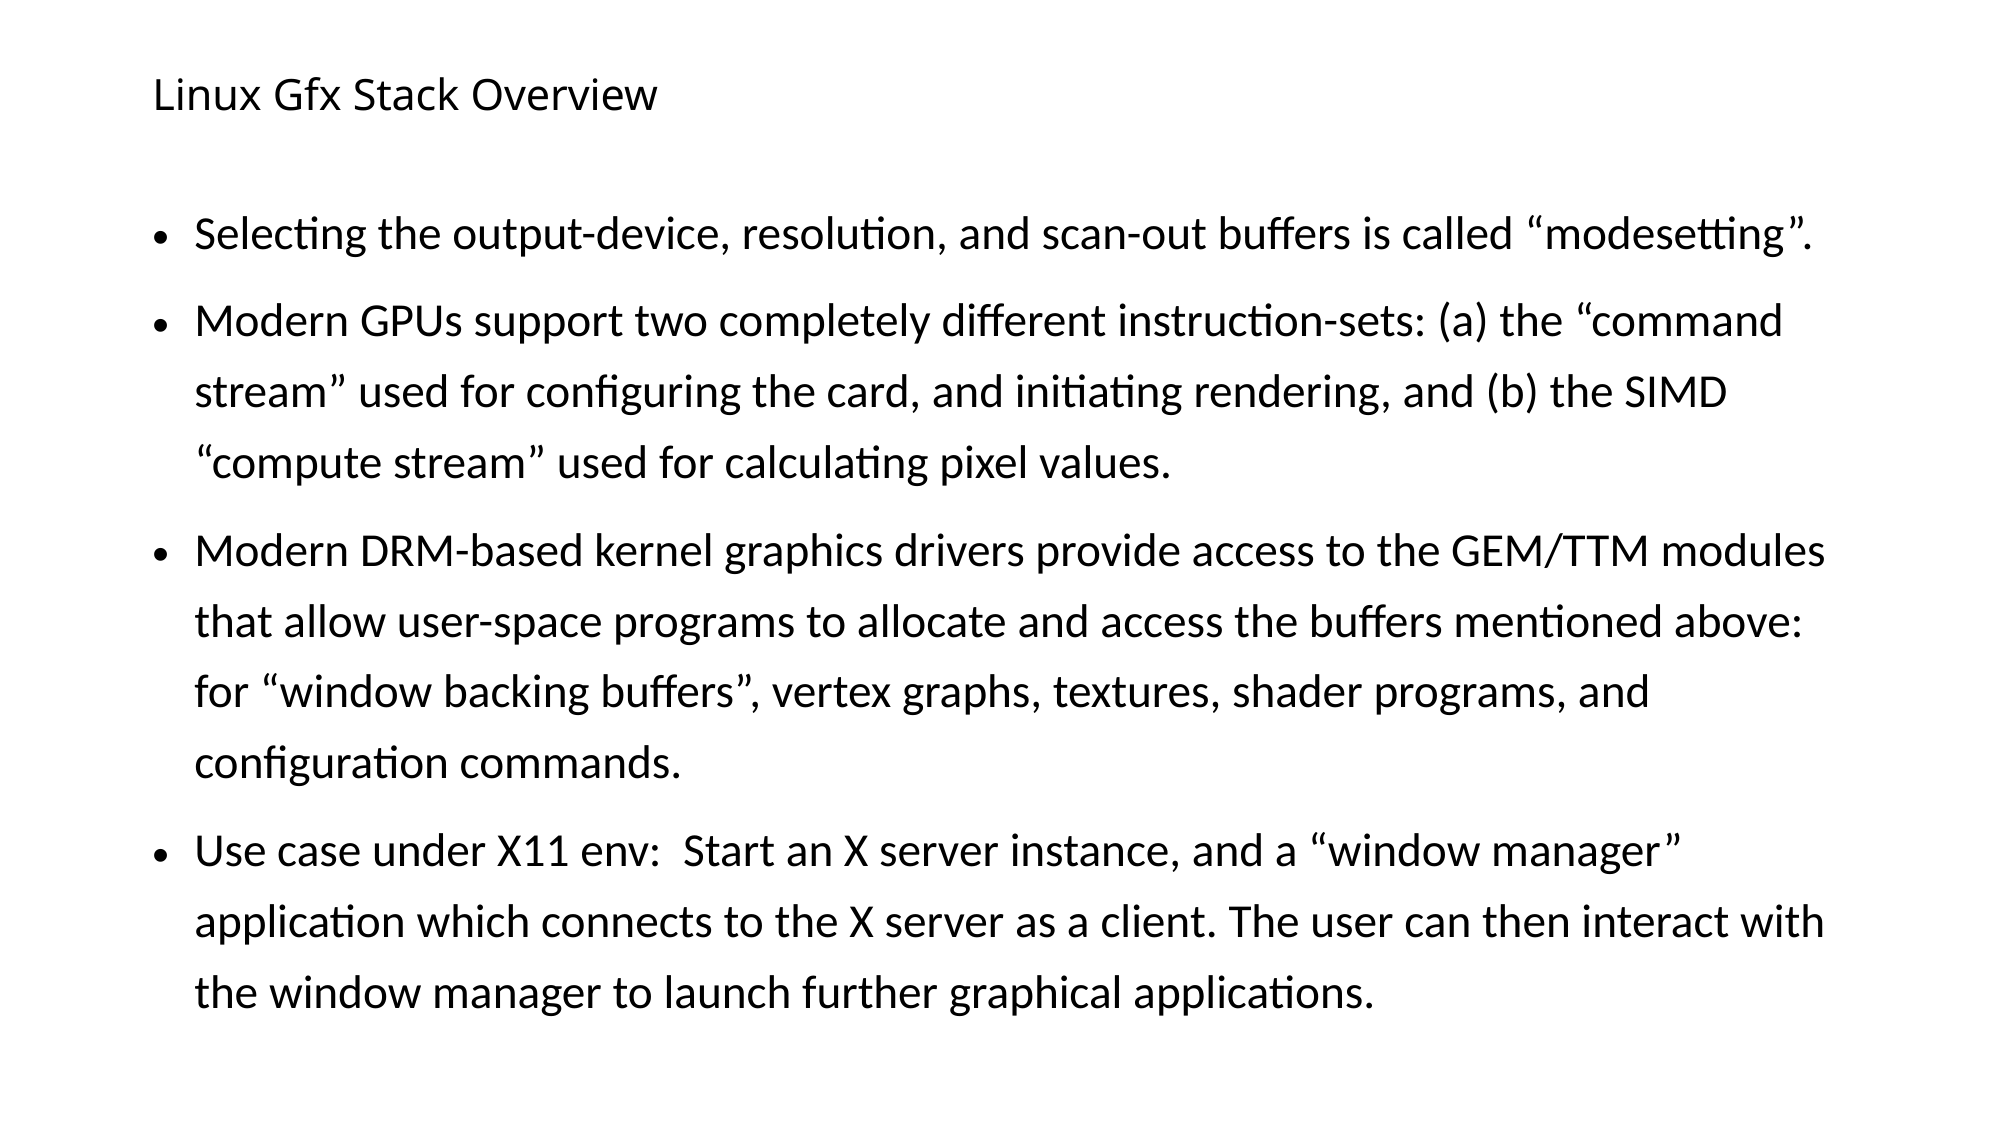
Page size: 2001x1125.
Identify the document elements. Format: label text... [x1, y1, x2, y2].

title Linux Gfx Stack Overview [137, 59, 1863, 129]
list Selecting the output-device, resolution, and scan-out buffers is called “modesetting”. Modern GPUs support two completely different instruction-sets: (a) the “command stream” used for configuring the card, and initiating rendering, and (b) the SIMD “compute stream” used for calculating pixel values. Modern DRM-based kernel graphics drivers provide access to the GEM/TTM modules that allow user-space programs to allocate and access the buffers mentioned above: for “window backing buffers”, vertex graphs, textures, shader programs, and configuration commands. Use case under X11 env: Start an X server instance, and a “window manager” application which connects to the X server as a client. The user can then interact with the window manager to launch further graphical applications. [137, 182, 1863, 1088]
